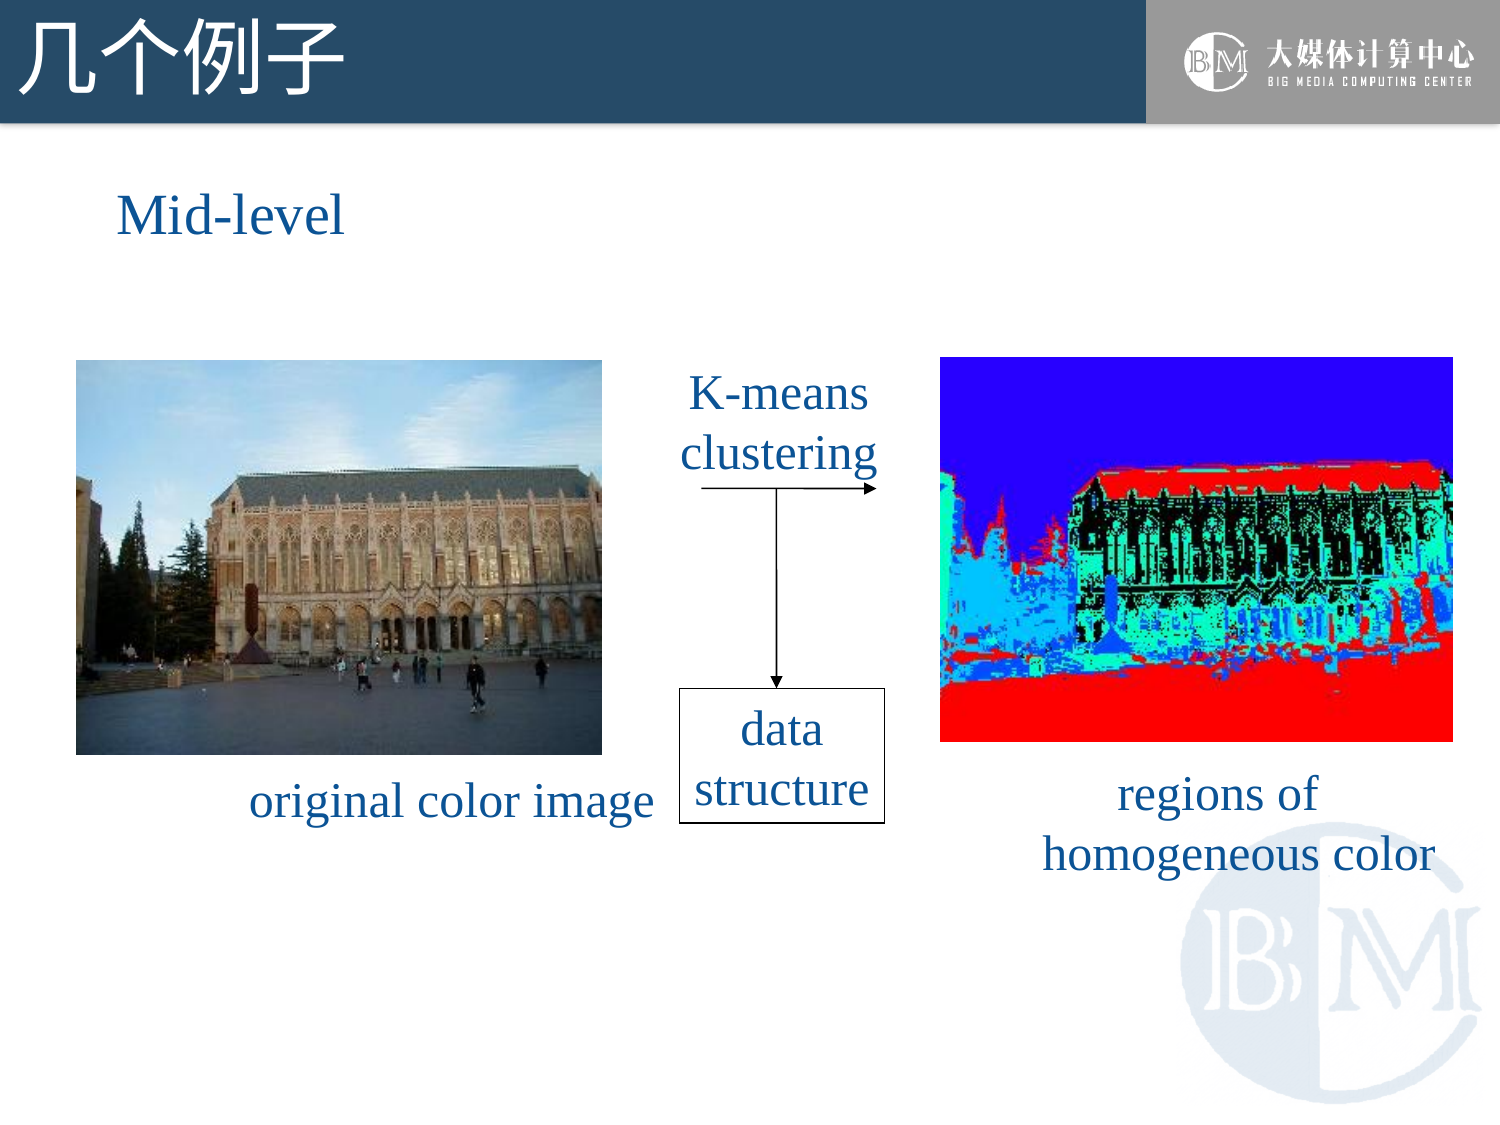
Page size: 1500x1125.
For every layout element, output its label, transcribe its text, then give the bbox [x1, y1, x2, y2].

text_box K-means clustering [665, 352, 893, 487]
picture [76, 360, 602, 755]
text_box regions of homogeneous color [1027, 753, 1451, 889]
picture [1146, 0, 1500, 124]
text_box [770, 488, 783, 688]
title 几个例子 [0, 0, 1136, 124]
text_box Mid-level [101, 168, 362, 254]
picture [940, 357, 1453, 742]
text_box original color image [234, 760, 671, 836]
text_box data structure [679, 688, 885, 824]
text_box [777, 487, 877, 495]
